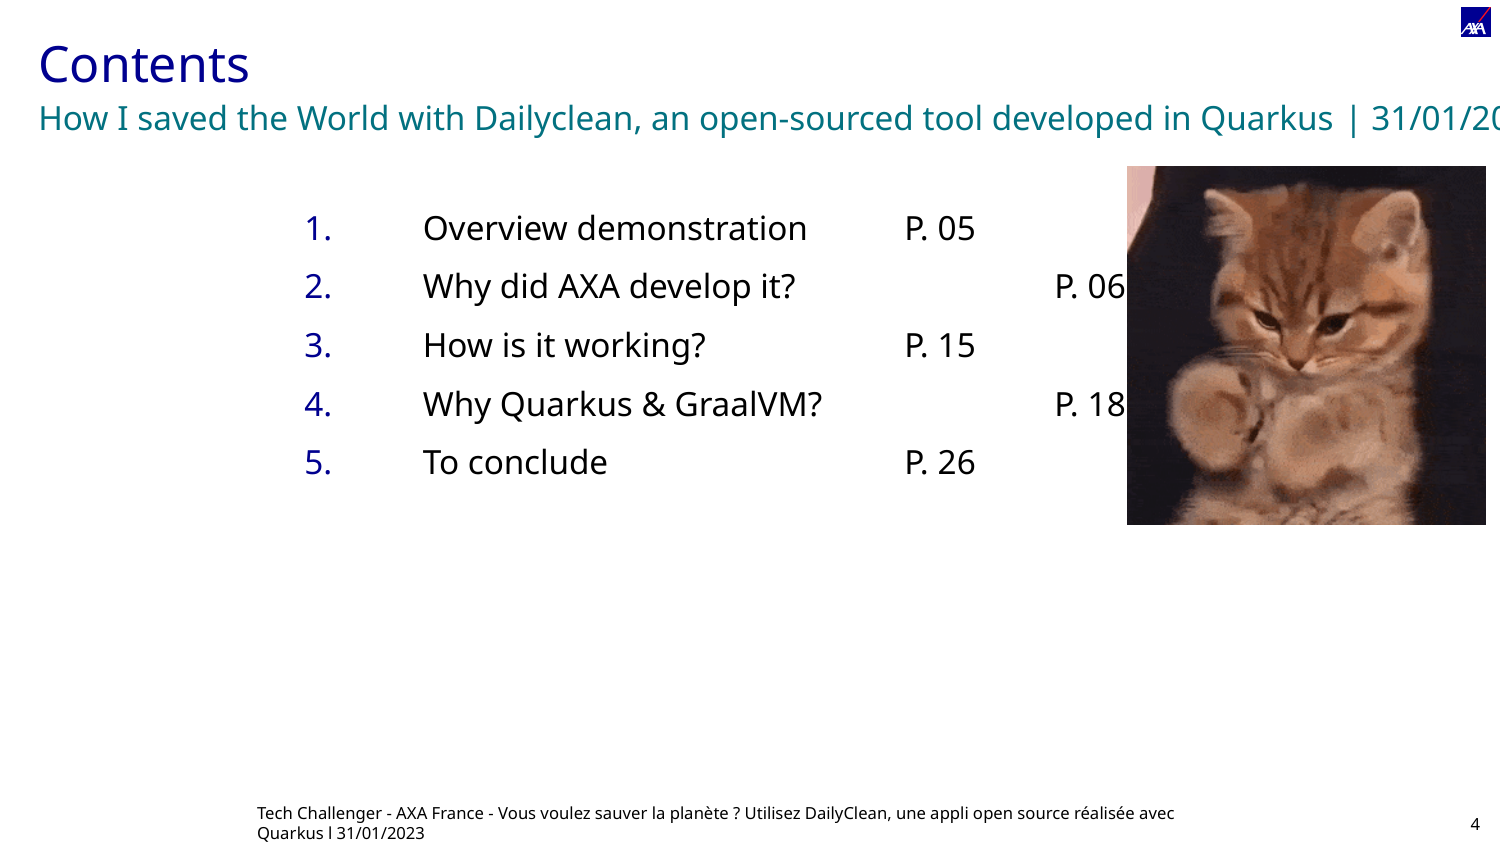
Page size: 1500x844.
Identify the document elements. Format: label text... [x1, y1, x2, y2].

text_box 1. Overview demonstration P. 05 2. Why did AXA develop it? P. 06 3. How is it working? P. 15 4. Why Quarkus & GraalVM? P. 18 5. To conclude P. 26 [291, 200, 1121, 488]
picture [1461, 7, 1491, 37]
picture [1126, 166, 1486, 526]
title Contents [38, 33, 1486, 92]
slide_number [243, 809, 1254, 836]
list How I saved the World with Dailyclean, an open-sourced tool developed in Quarkus | 31/01/2023 [38, 93, 1500, 141]
